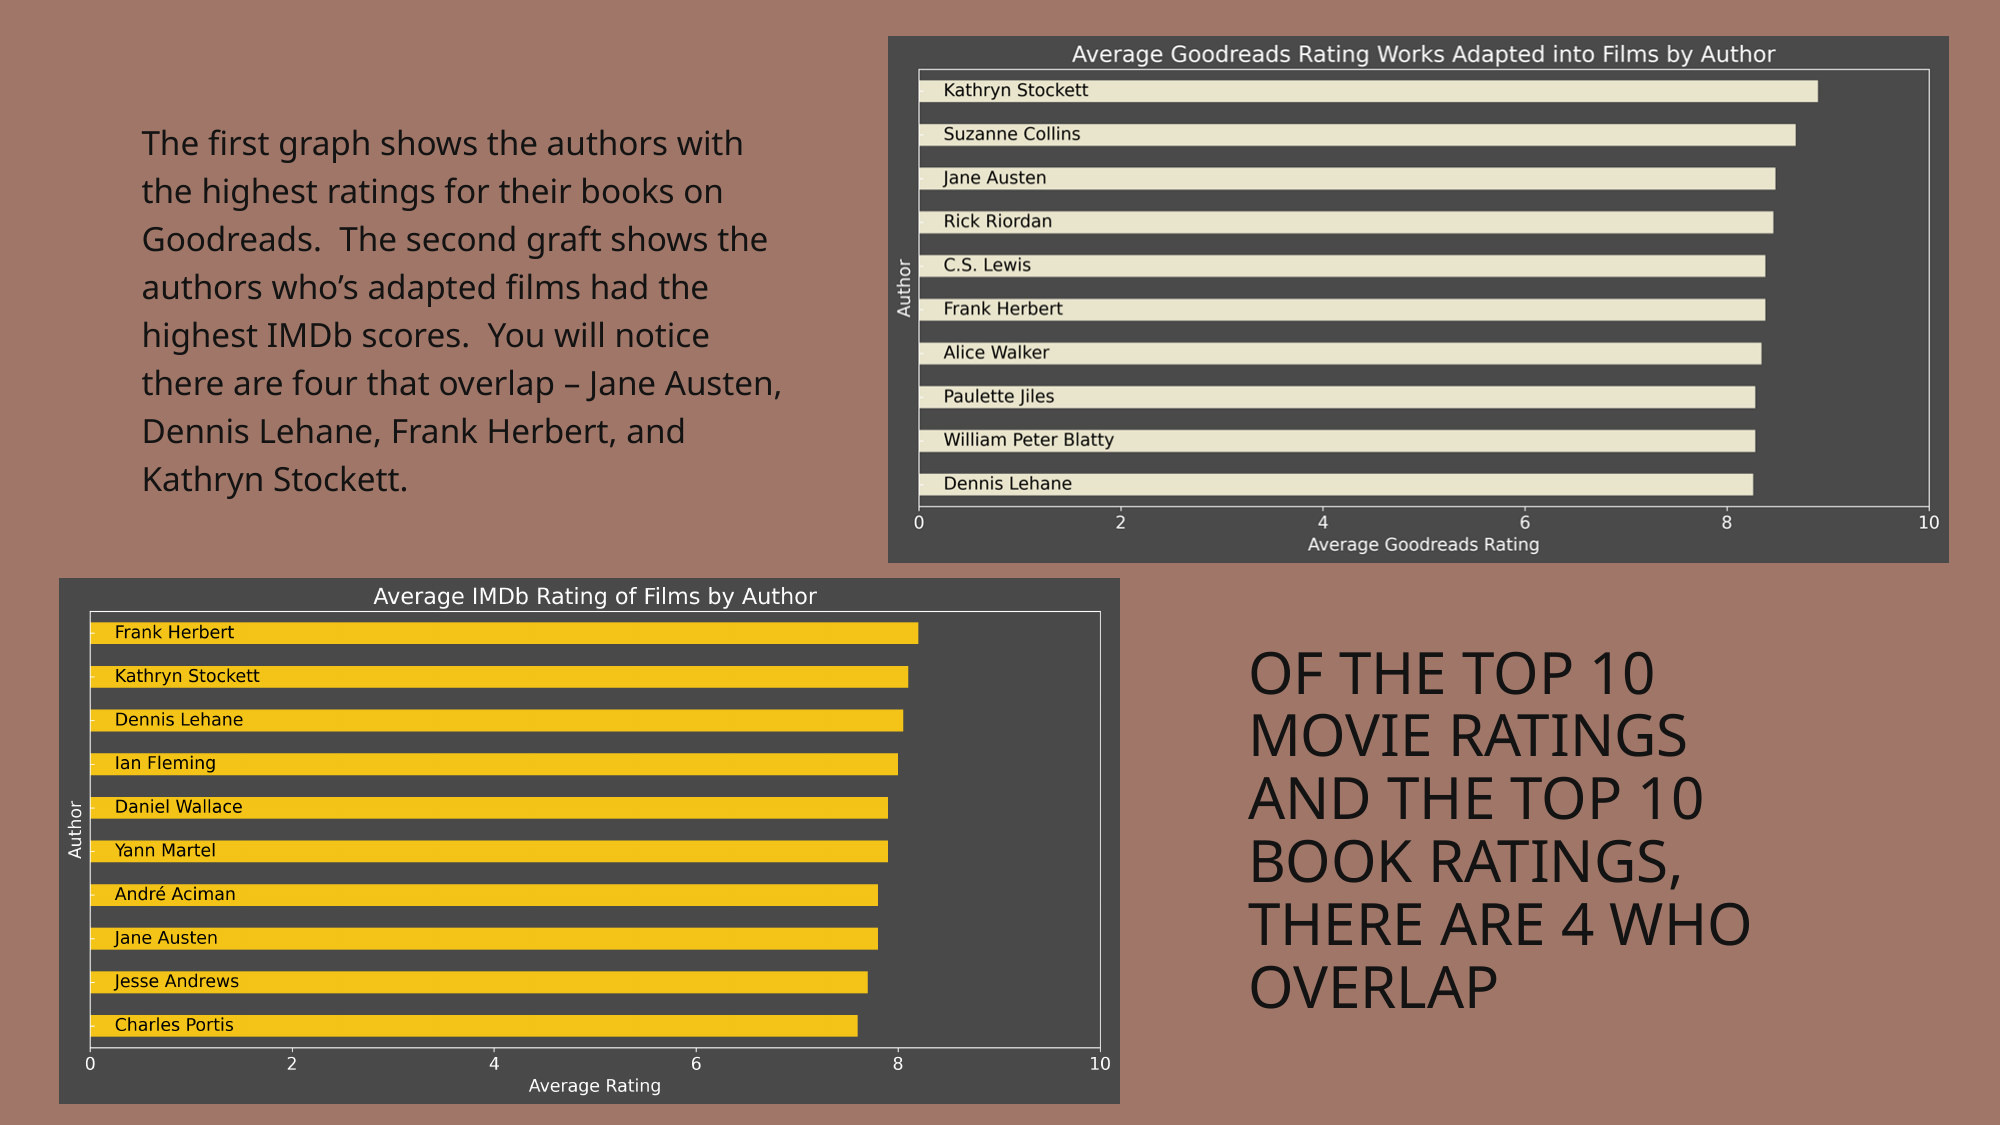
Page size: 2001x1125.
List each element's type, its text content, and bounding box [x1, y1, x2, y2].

picture [59, 577, 1120, 1104]
title Of the top 10 movie ratings and the top 10 book ratings, there are 4 who overlap [1233, 636, 1823, 1066]
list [888, 36, 1949, 563]
list The first graph shows the authors with the highest ratings for their books on Goodreads. The second graft shows the authors who’s adapted films had the highest IMDb scores. You will notice there are four that overlap – Jane Austen, Dennis Lehane, Frank Herbert, and Kathryn Stockett. [126, 107, 813, 577]
